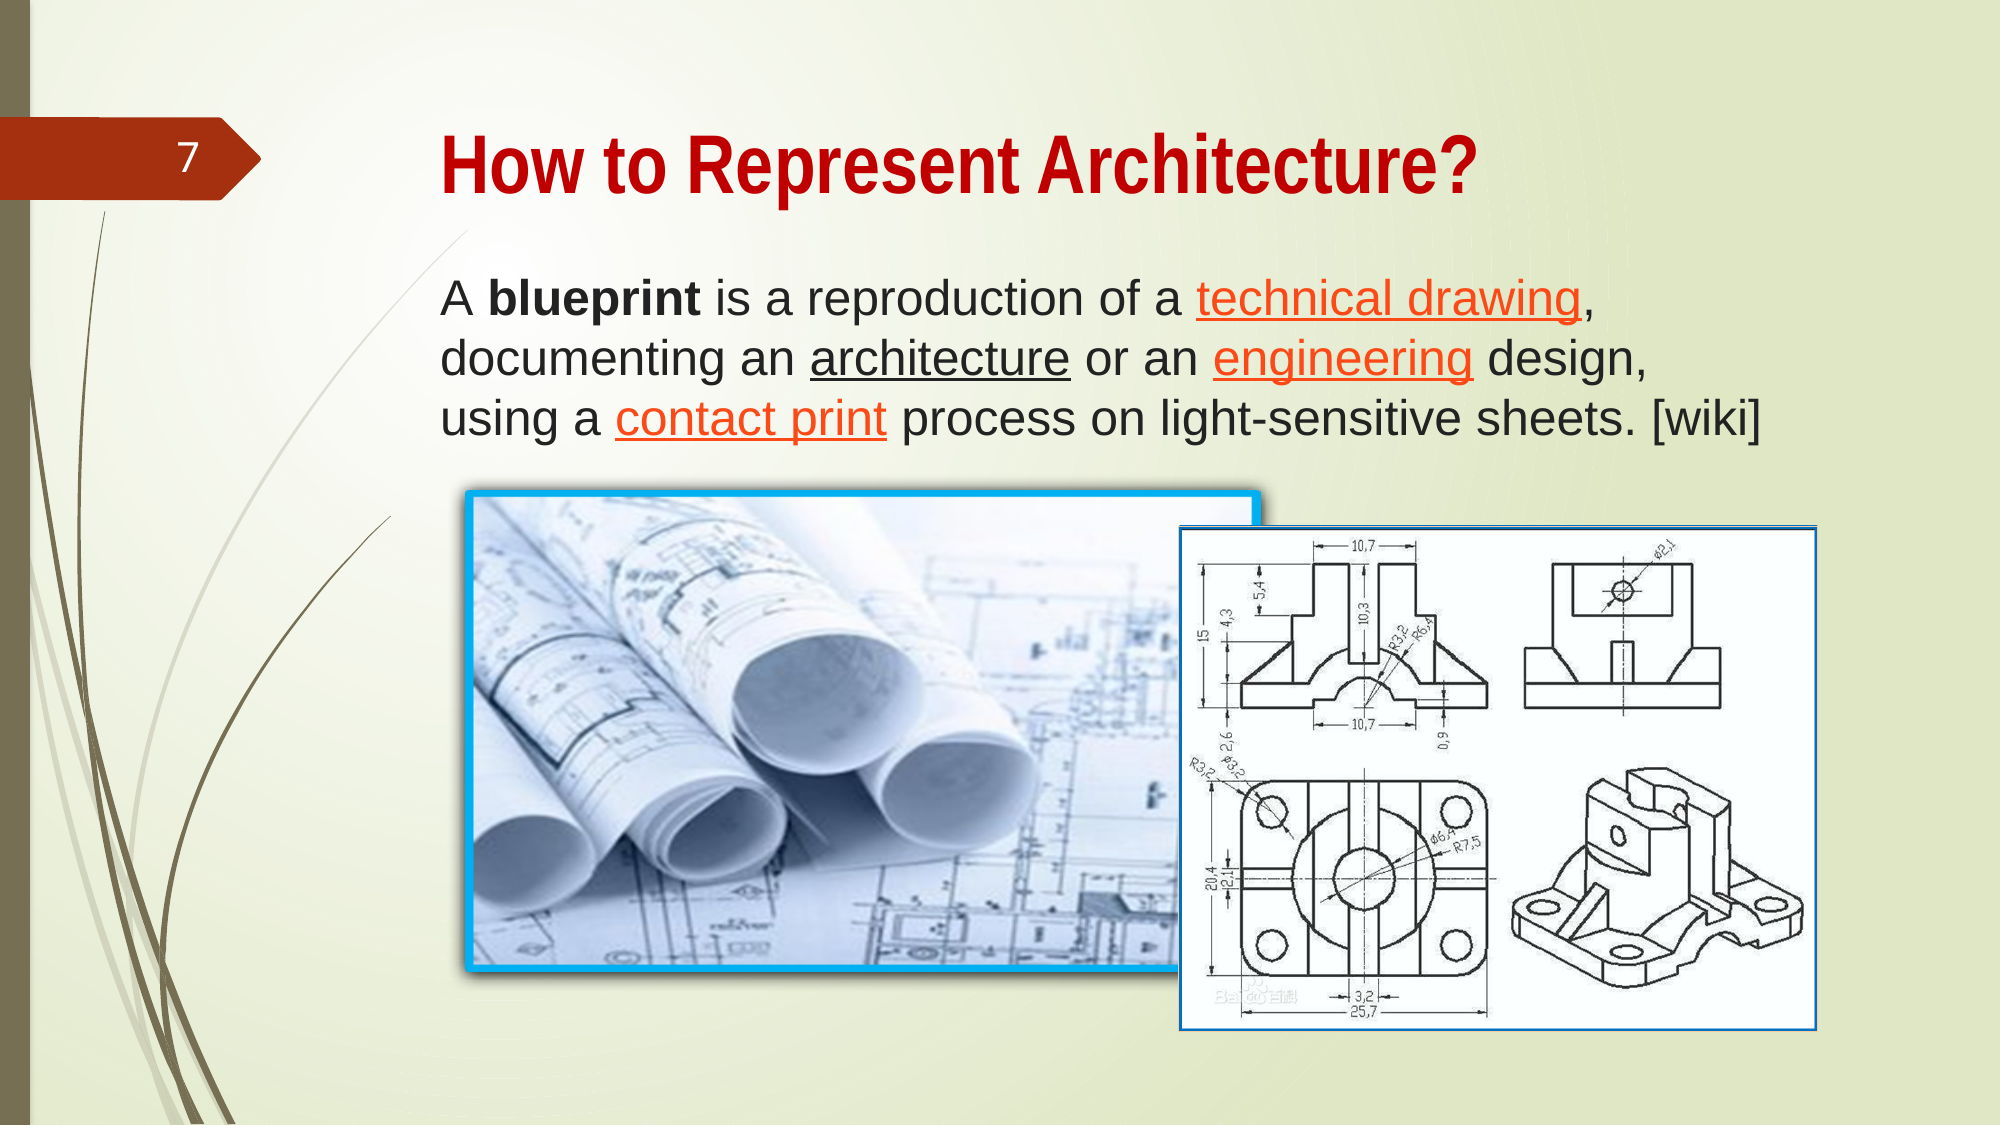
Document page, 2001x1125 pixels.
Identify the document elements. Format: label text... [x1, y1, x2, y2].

title How to Represent Architecture? [425, 102, 1888, 227]
text_box A blueprint is a reproduction of a technical drawing, documenting an architecture or an engineering design, using a contact print process on light-sensitive sheets. [wiki] [425, 257, 1780, 453]
slide_number 7 [87, 129, 216, 190]
picture [474, 497, 1818, 1032]
